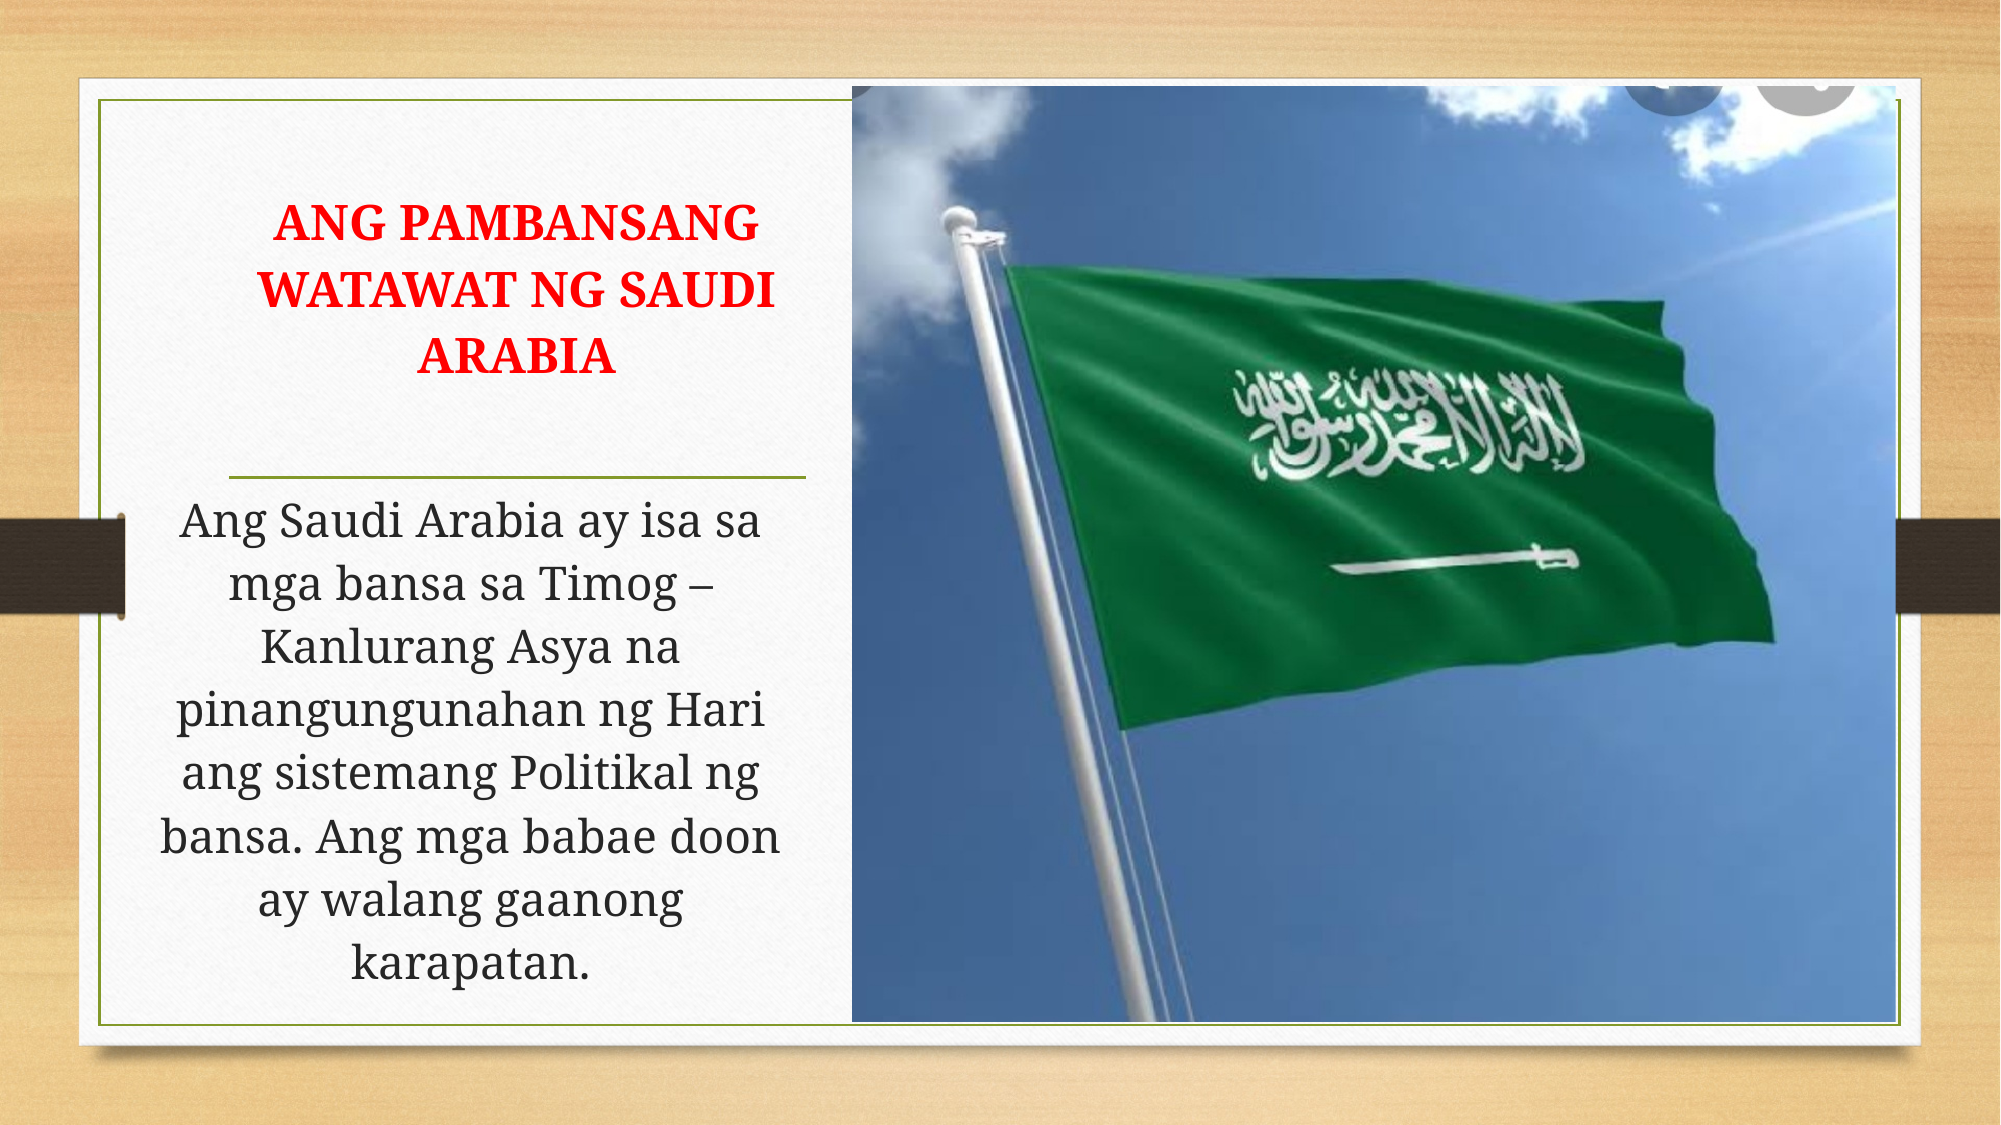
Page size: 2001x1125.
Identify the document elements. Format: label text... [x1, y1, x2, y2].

list Ang Saudi Arabia ay isa sa mga bansa sa Timog –Kanlurang Asya na pinangungunahan ng Hari ang sistemang Politikal ng bansa. Ang mga babae doon ay walang gaanong karapatan. [119, 395, 823, 1007]
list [851, 86, 1896, 1022]
picture [0, 0, 2001, 1125]
title ANG PAMBANSANG WATAWAT NG SAUDI ARABIA [212, 180, 823, 395]
